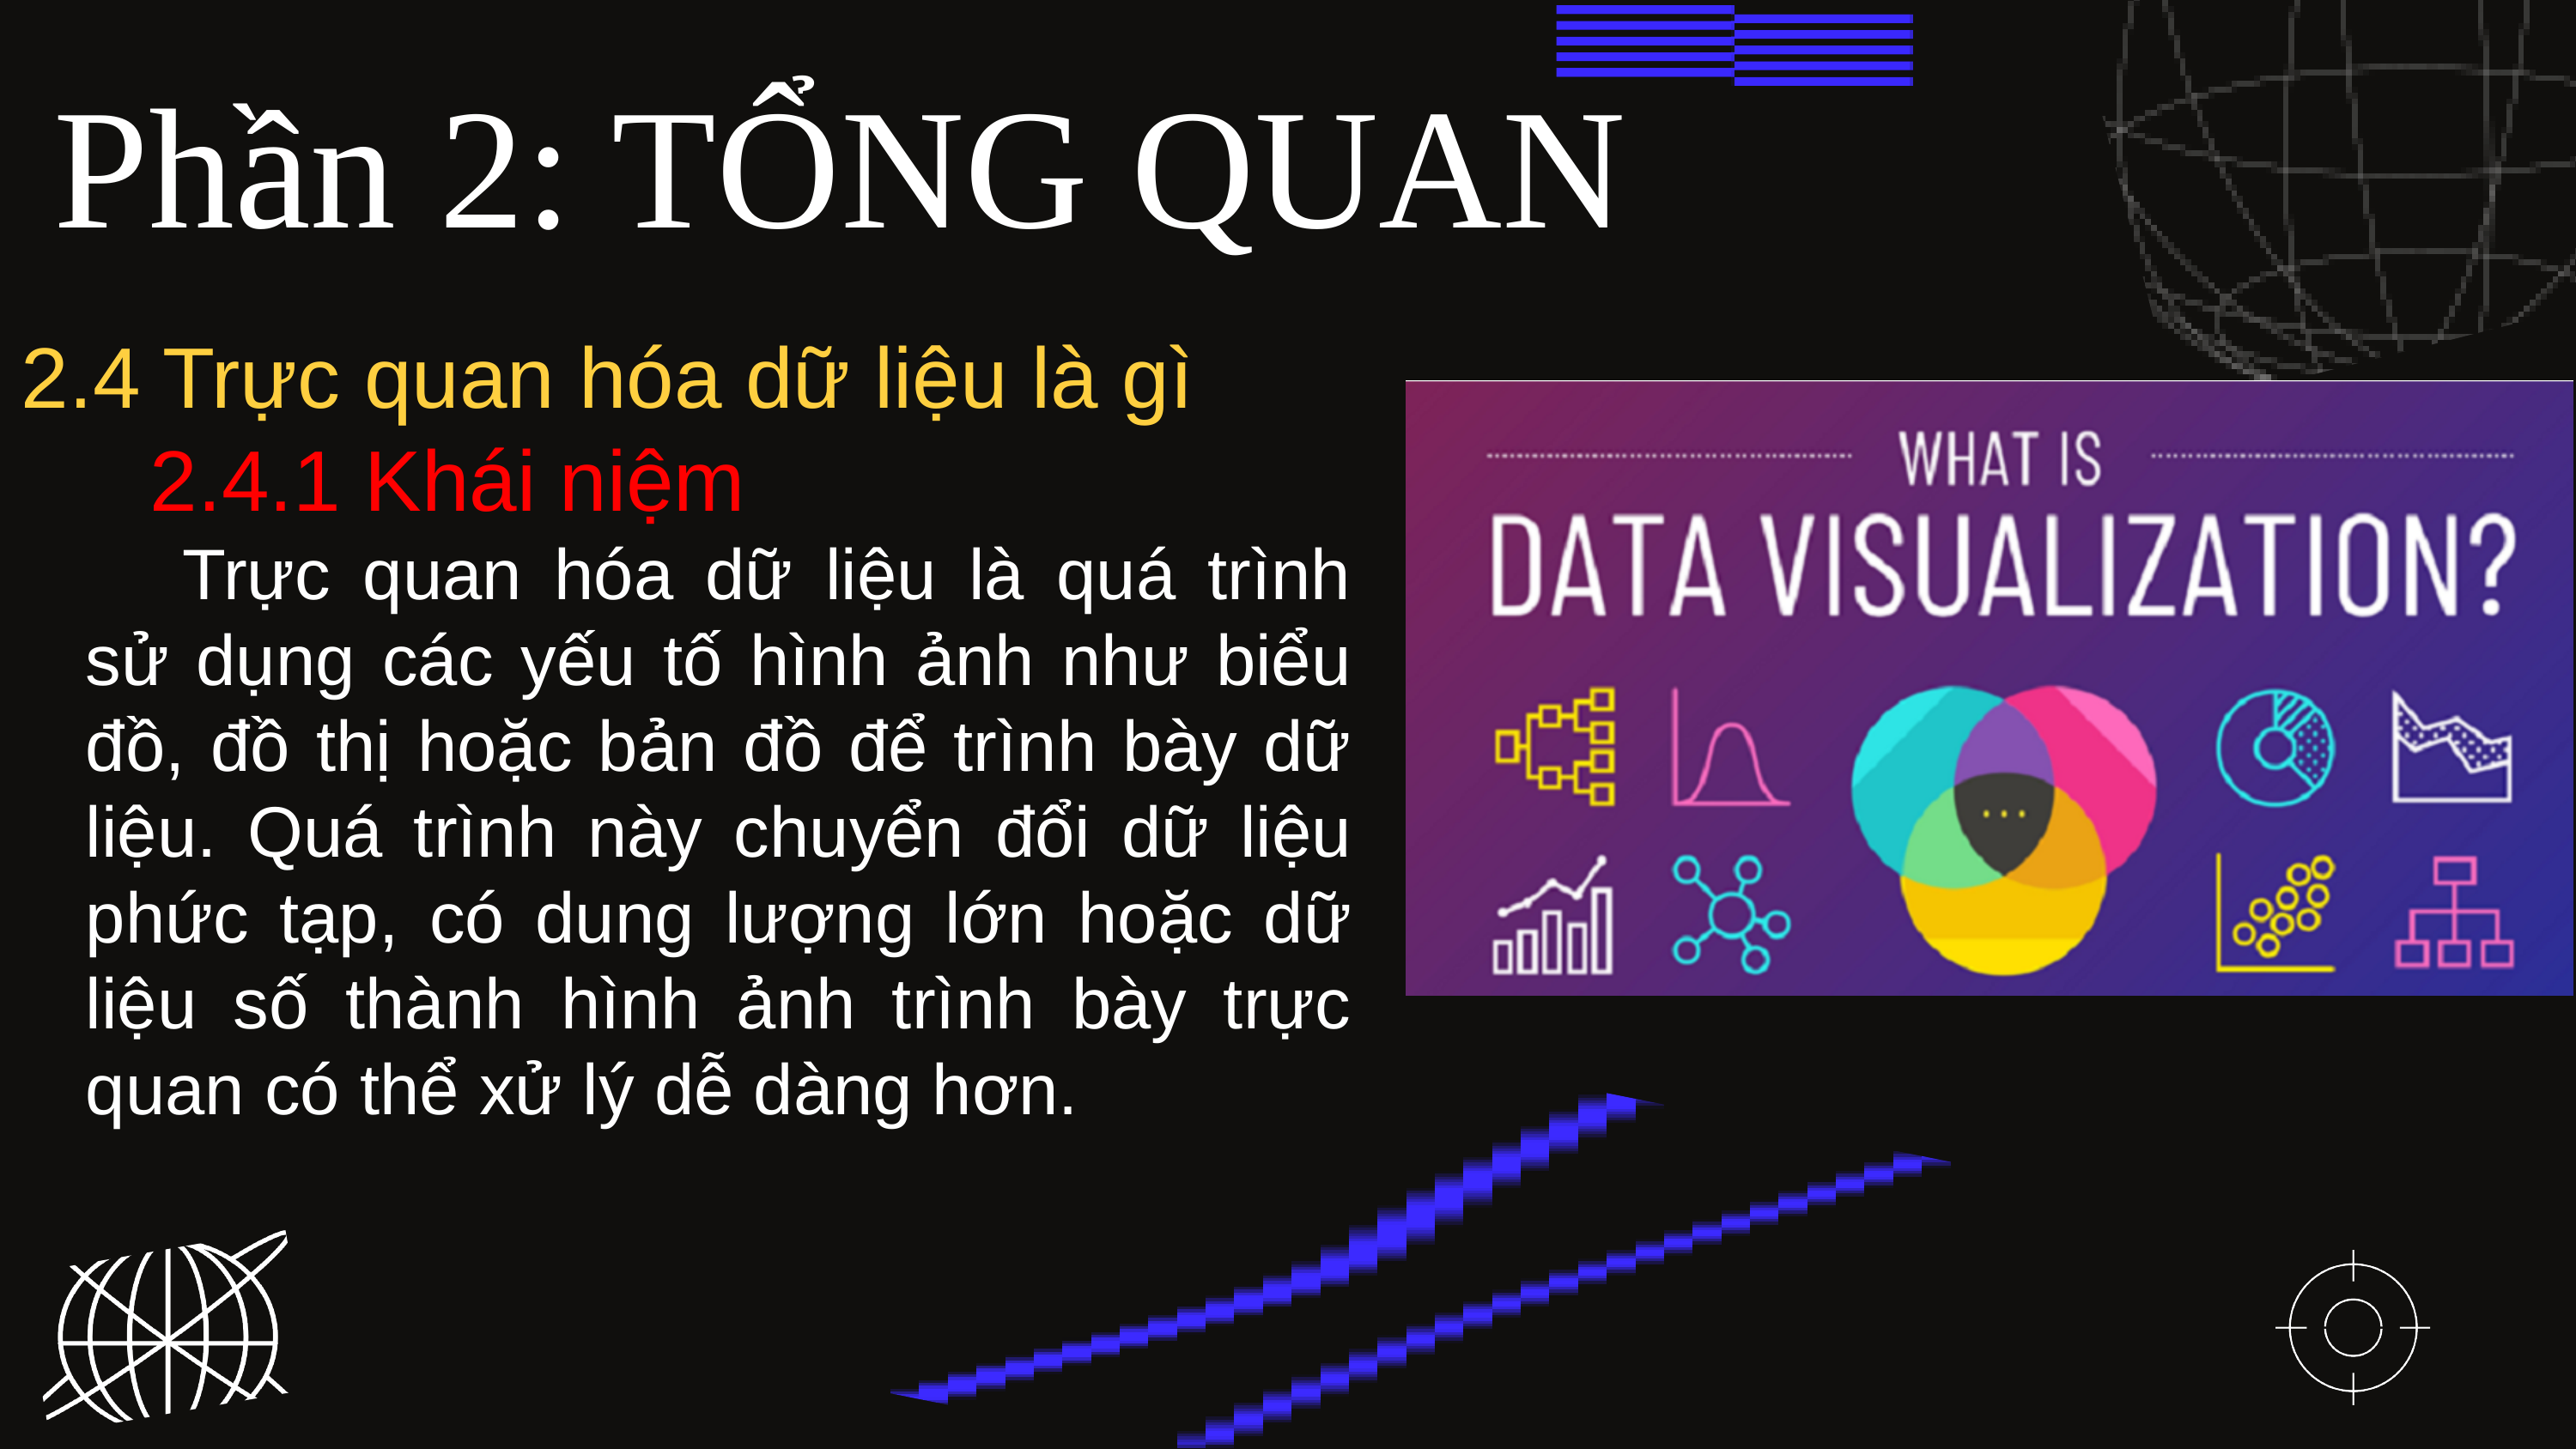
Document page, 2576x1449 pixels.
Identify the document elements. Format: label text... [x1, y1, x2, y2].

picture [1406, 380, 2574, 997]
text_box [21, 1228, 313, 1434]
text_box [2073, 0, 2576, 379]
text_box 2.4 Trực quan hóa dữ liệu là gì 2.4.1 Khái niệm Trực quan hóa dữ liệu là quá trình sử dụng các yếu tố hình ảnh như biểu đồ, đồ thị hoặc bản đồ để trình bày dữ liệu. Quá trình này chuyển đổi dữ liệu phức tạp, có dung lượng lớn hoặc dữ liệu số thành hình ảnh trình bày trực quan có thể xử lý dễ dàng hơn. [21, 322, 1352, 1229]
text_box [2275, 1250, 2431, 1405]
text_box [375, 864, 2266, 1449]
text_box Phần 2: TỔNG QUAN [53, 123, 1880, 263]
text_box [1556, 5, 1913, 86]
